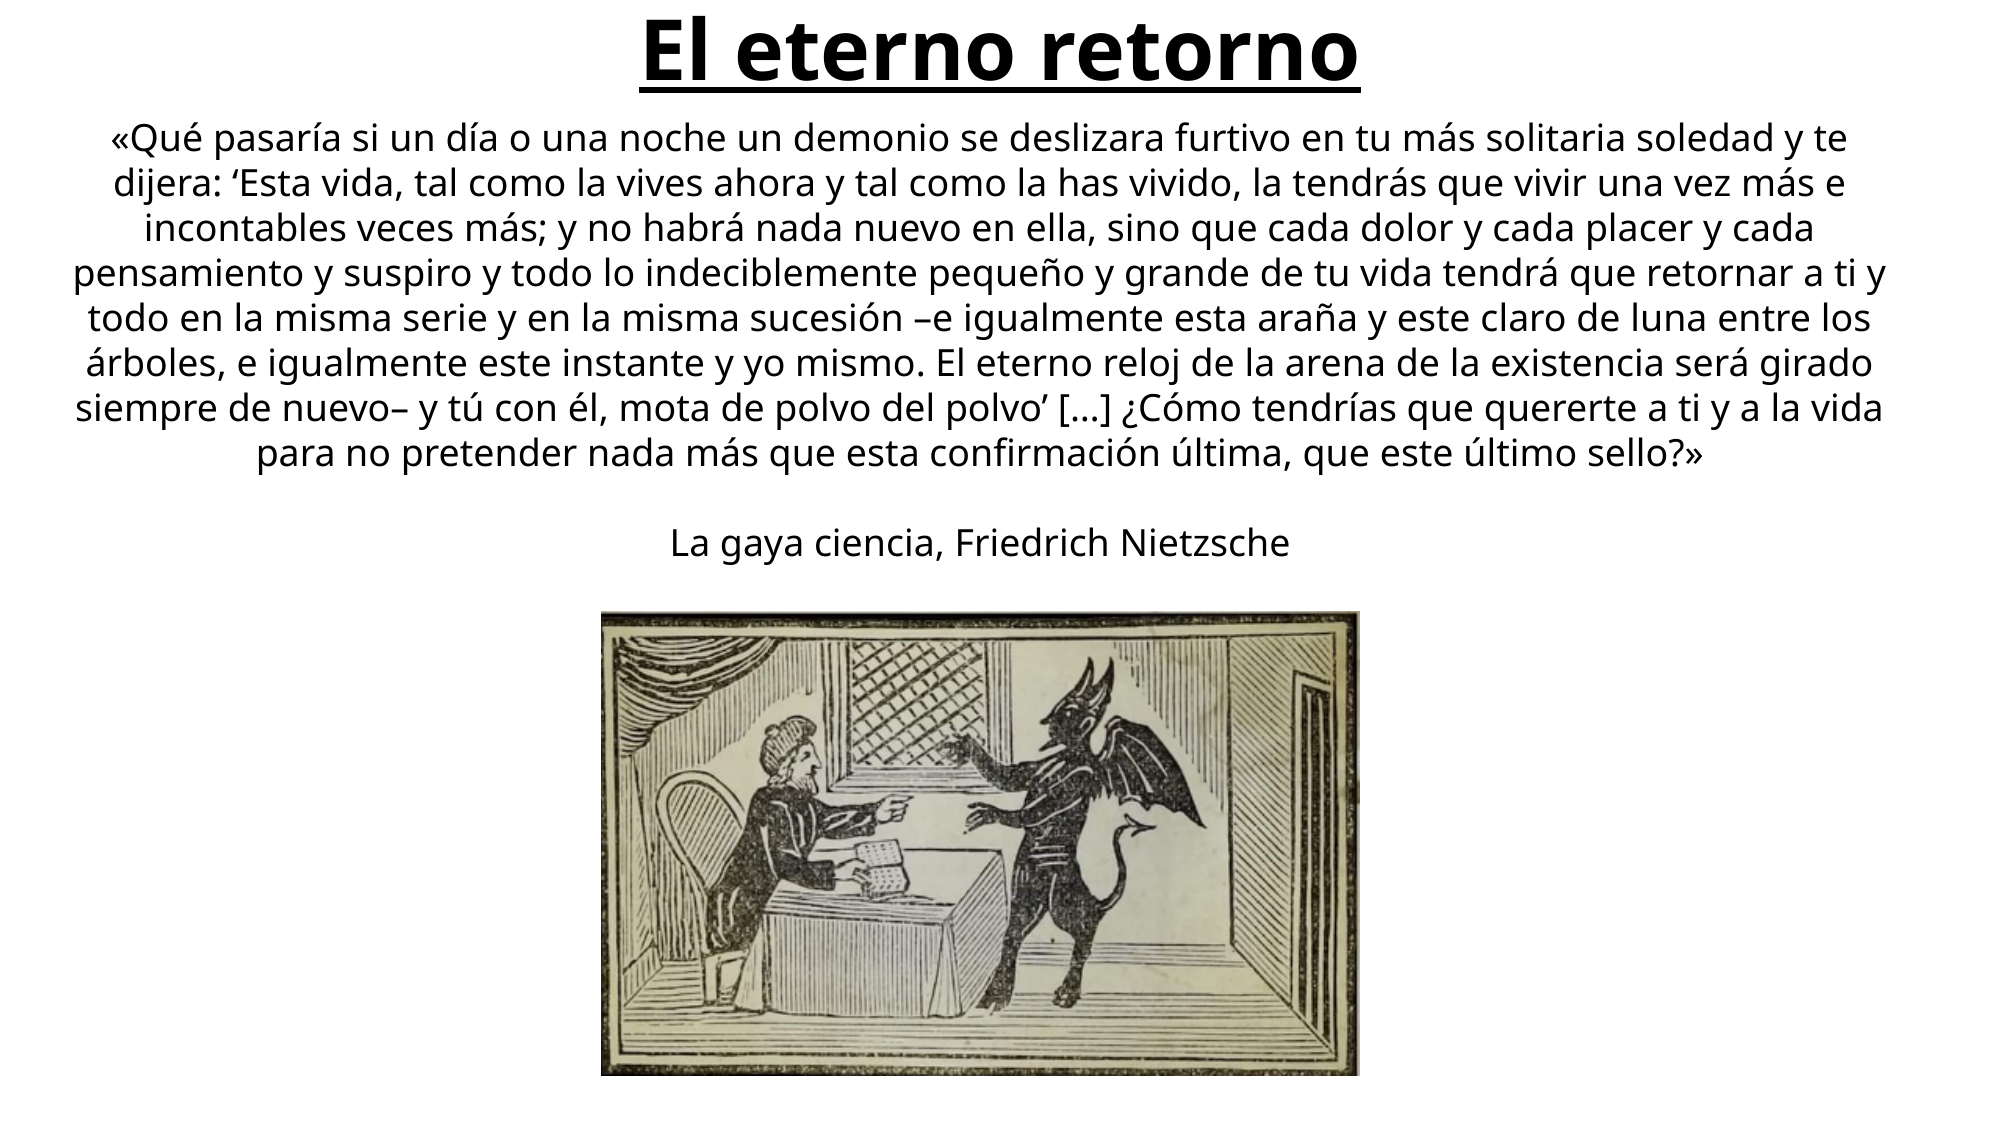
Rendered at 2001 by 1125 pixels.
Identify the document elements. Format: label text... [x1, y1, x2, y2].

title El eterno retorno [0, 0, 2000, 107]
picture [601, 611, 1360, 1077]
text_box «Qué pasaría si un día o una noche un demonio se deslizara furtivo en tu más solitaria soledad y te dijera: ‘Esta vida, tal como la vives ahora y tal como la has vivido, la tendrás que vivir una vez más e incontables veces más; y no habrá nada nuevo en ella, sino que cada dolor y cada placer y cada pensamiento y suspiro y todo lo indeciblemente pequeño y grande de tu vida tendrá que retornar a ti y todo en la misma serie y en la misma sucesión –e igualmente esta araña y este claro de luna entre los árboles, e igualmente este instante y yo mismo. El eterno reloj de la arena de la existencia será girado siempre de nuevo– y tú con él, mota de polvo del polvo’ […] ¿Cómo tendrías que quererte a ti y a la vida para no pretender nada más que esta confirmación última, que este último sello?» La gaya ciencia, Friedrich Nietzsche [50, 106, 1911, 571]
